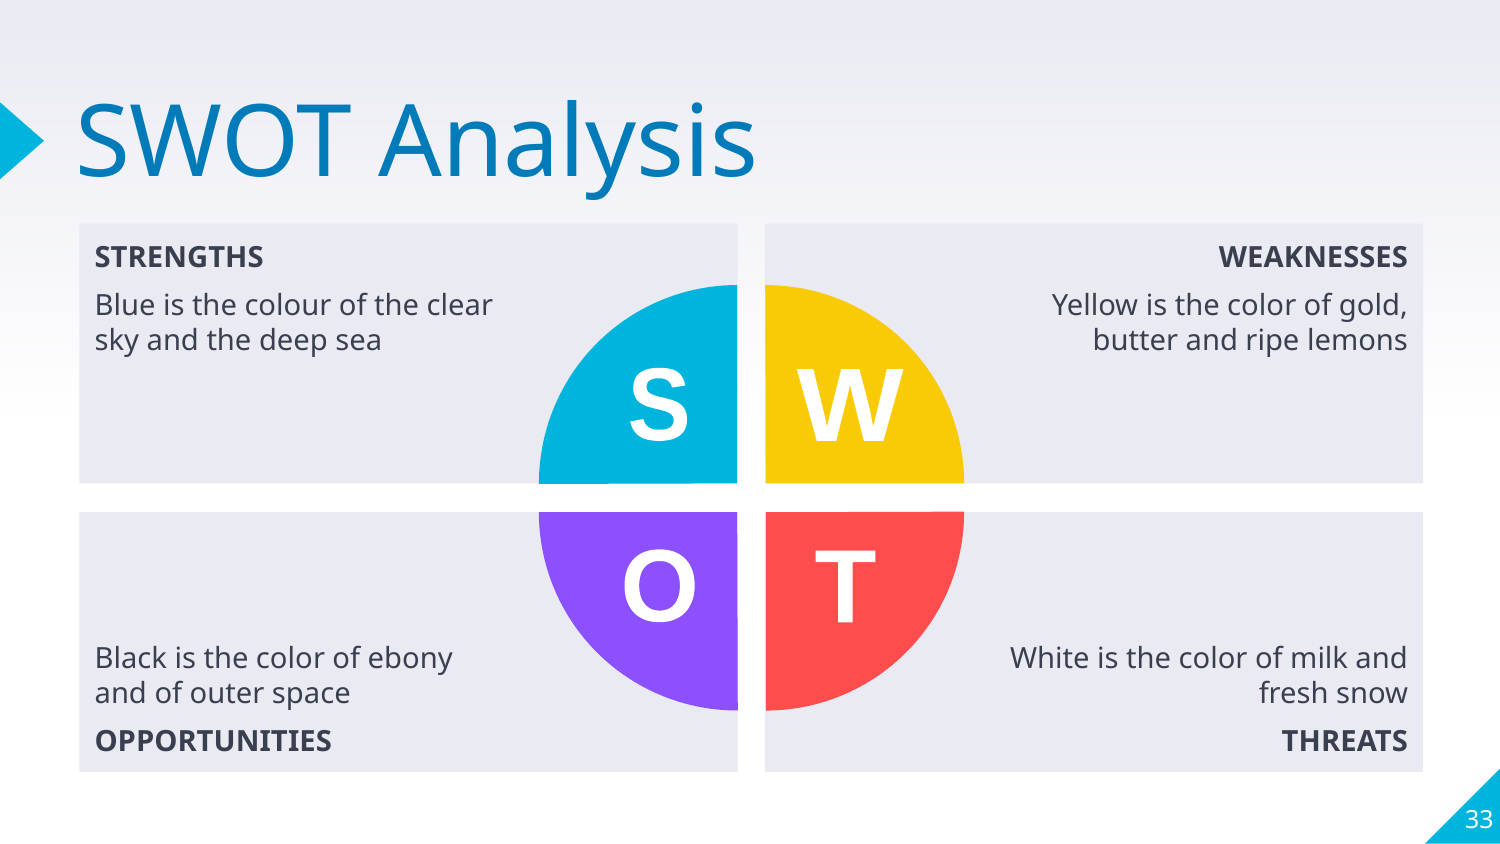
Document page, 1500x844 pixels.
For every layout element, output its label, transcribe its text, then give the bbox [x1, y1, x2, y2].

text_box [765, 285, 965, 484]
text_box [765, 511, 965, 711]
slide_number 33 [1418, 760, 1494, 838]
text_box [538, 285, 738, 484]
text_box White is the color of milk and fresh snow THREATS [764, 512, 1424, 772]
text_box [538, 512, 738, 711]
text_box Black is the color of ebony and of outer space OPPORTUNITIES [79, 512, 738, 772]
text_box WEAKNESSES Yellow is the color of gold, butter and ripe lemons [764, 223, 1424, 484]
title SWOT Analysis [75, 99, 1001, 277]
text_box STRENGTHS Blue is the colour of the clear sky and the deep sea [79, 223, 738, 484]
